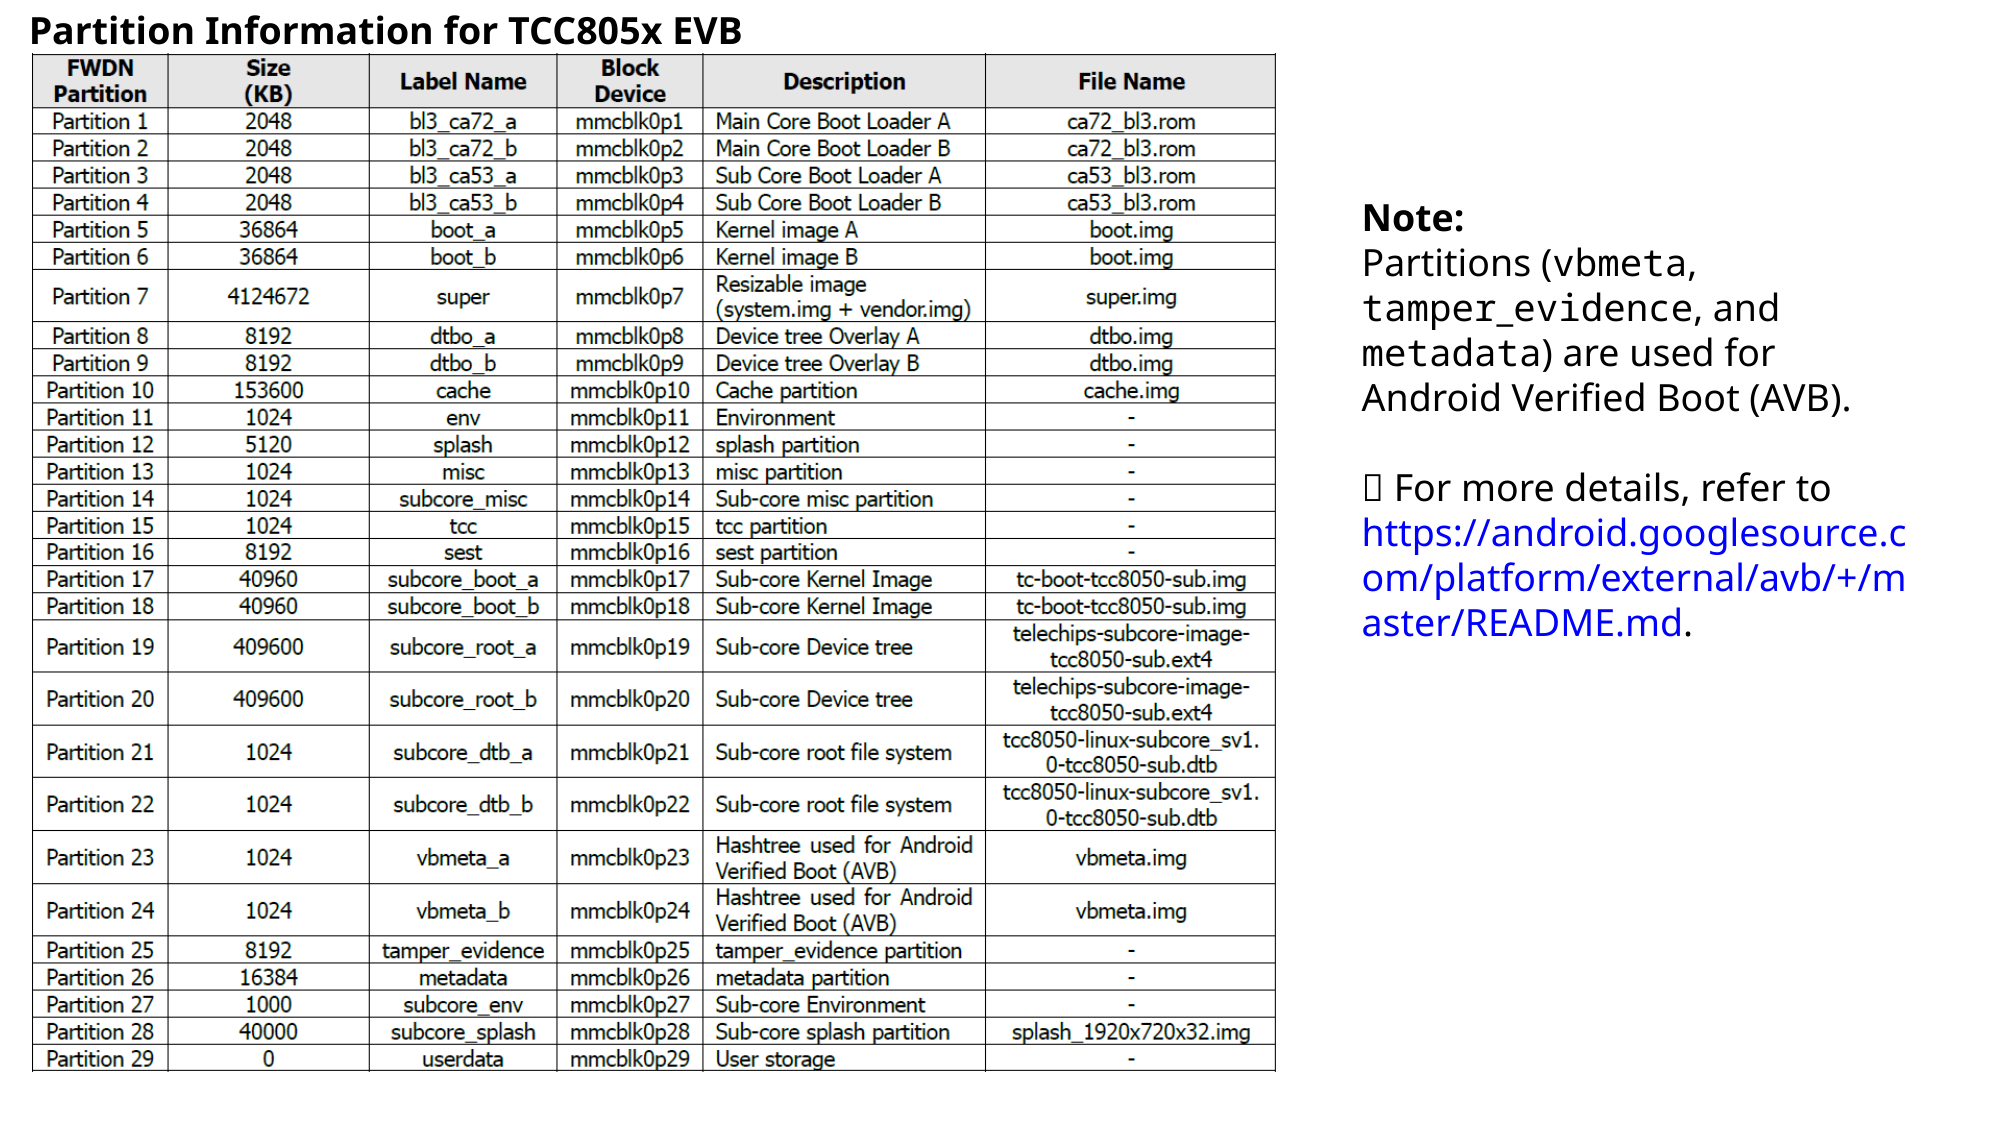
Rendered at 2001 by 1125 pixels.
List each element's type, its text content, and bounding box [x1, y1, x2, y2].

text_box Note: Partitions (vbmeta, tamper_evidence, and metadata) are used for Android Verified Boot (AVB).  For more details, refer to https://android.googlesource.com/platform/external/avb/+/master/README.md. [1346, 186, 1927, 652]
text_box Partition Information for TCC805x EVB [14, 0, 815, 60]
picture [31, 52, 1278, 1073]
